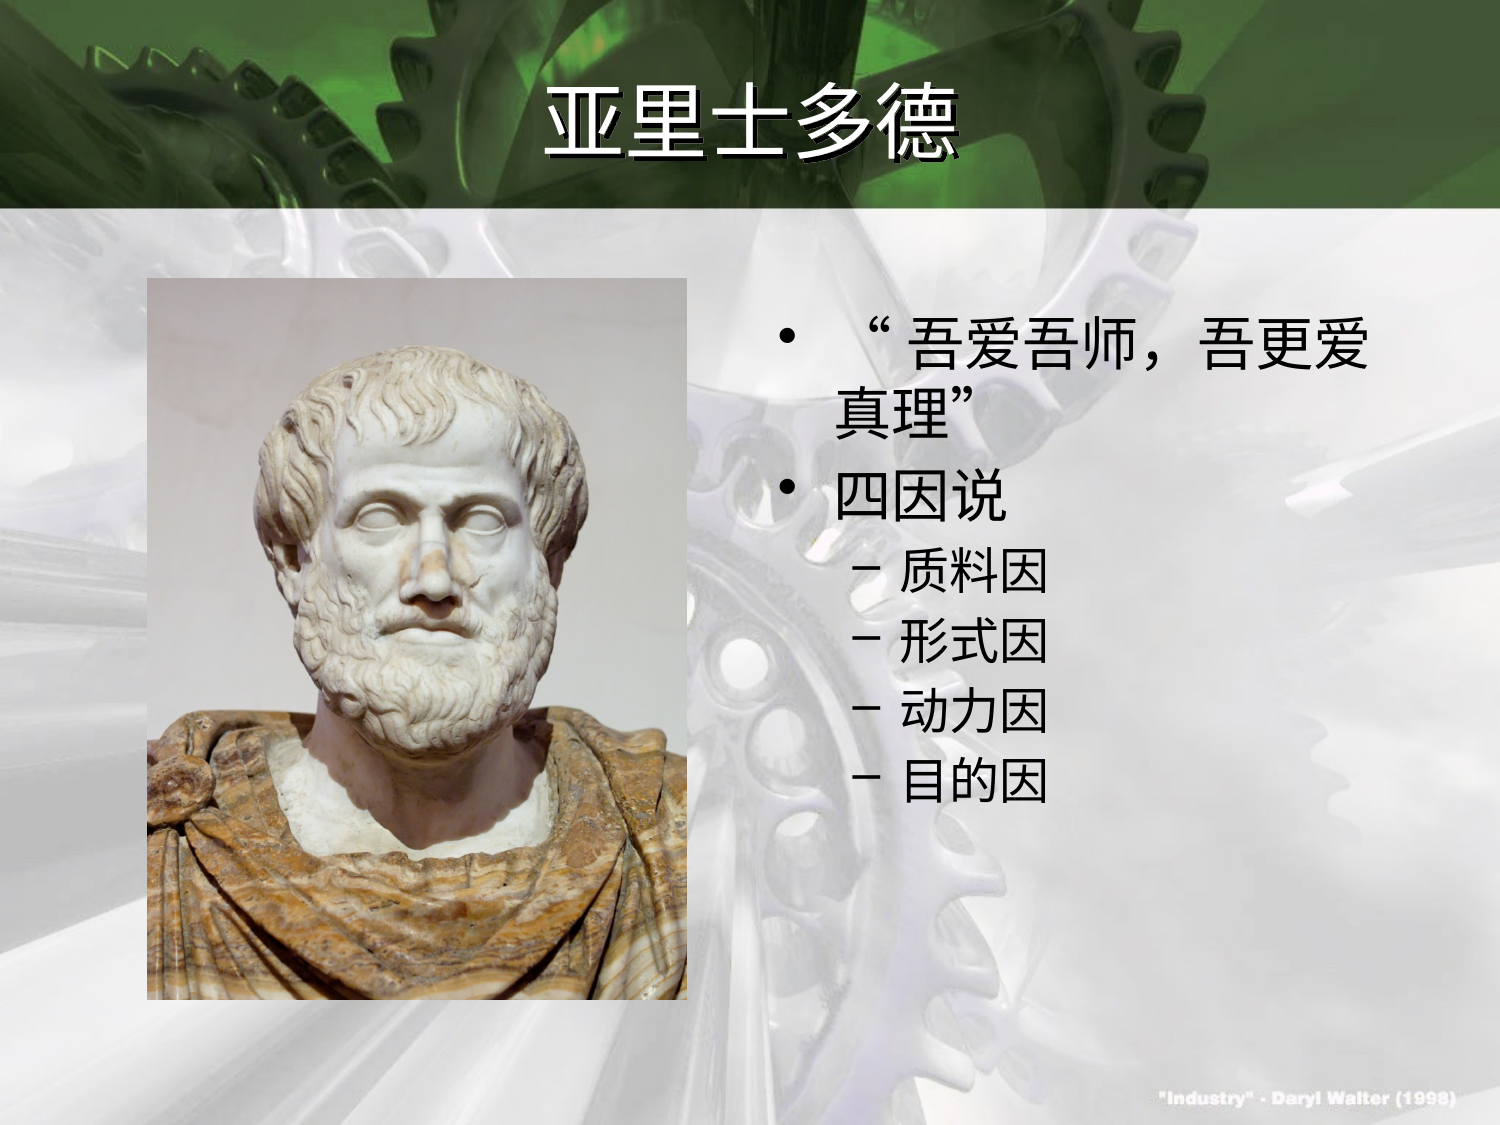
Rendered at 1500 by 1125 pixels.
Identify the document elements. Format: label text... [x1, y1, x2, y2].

list “吾爱吾师，吾更爱真理” 四因说 质料因 形式因 动力因 目的因 [762, 299, 1388, 1001]
title 亚里士多德 [112, 24, 1388, 213]
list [147, 278, 687, 1001]
picture [0, 0, 1500, 1125]
